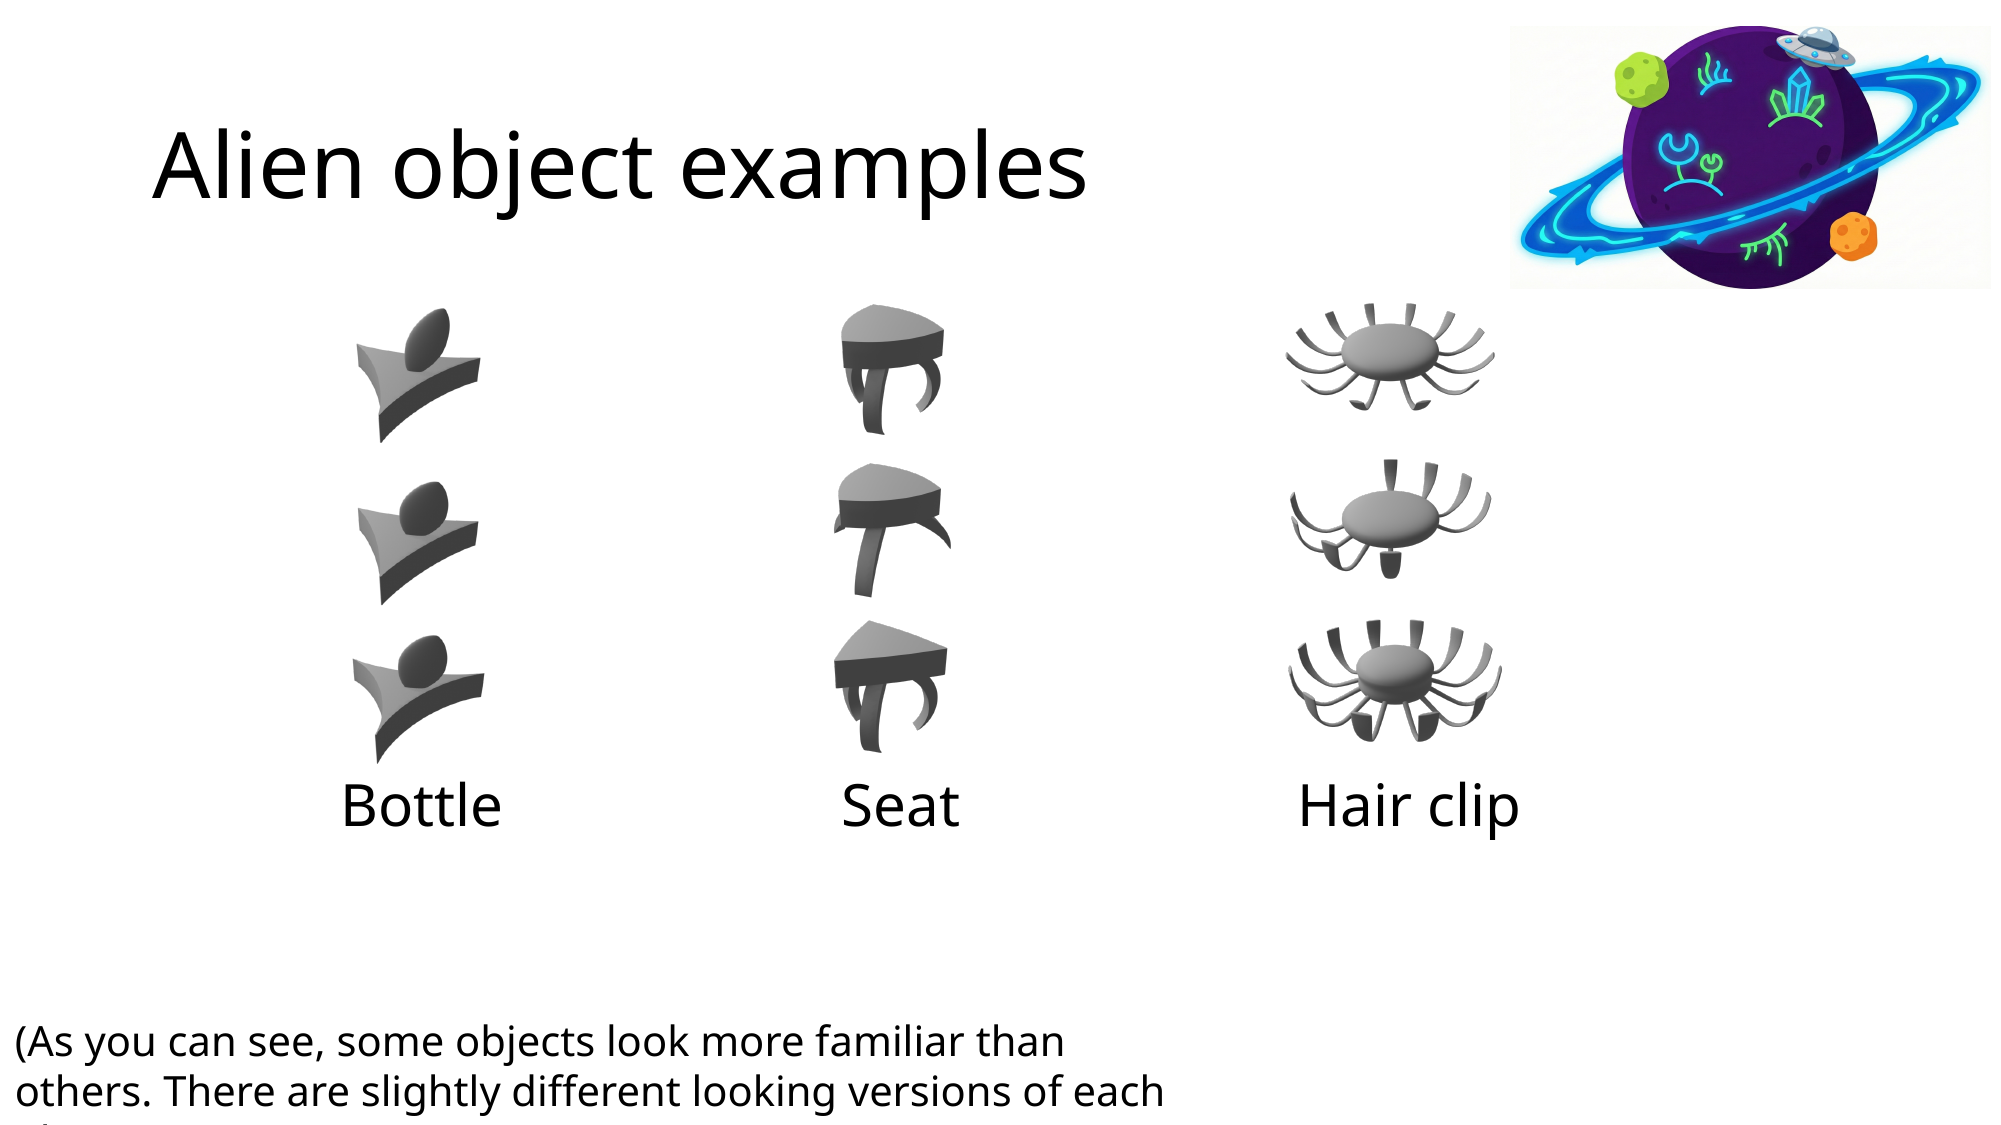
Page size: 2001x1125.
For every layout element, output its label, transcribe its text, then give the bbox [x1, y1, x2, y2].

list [295, 584, 514, 804]
picture [296, 268, 516, 651]
text_box (As you can see, some objects look more familiar than others. There are slightly different looking versions of each object) [0, 1006, 1226, 1125]
picture [1256, 25, 1992, 819]
text_box Hair clip [1283, 760, 1537, 846]
title Alien object examples [137, 59, 1509, 278]
picture [733, 227, 1037, 847]
text_box Bottle [326, 760, 519, 846]
